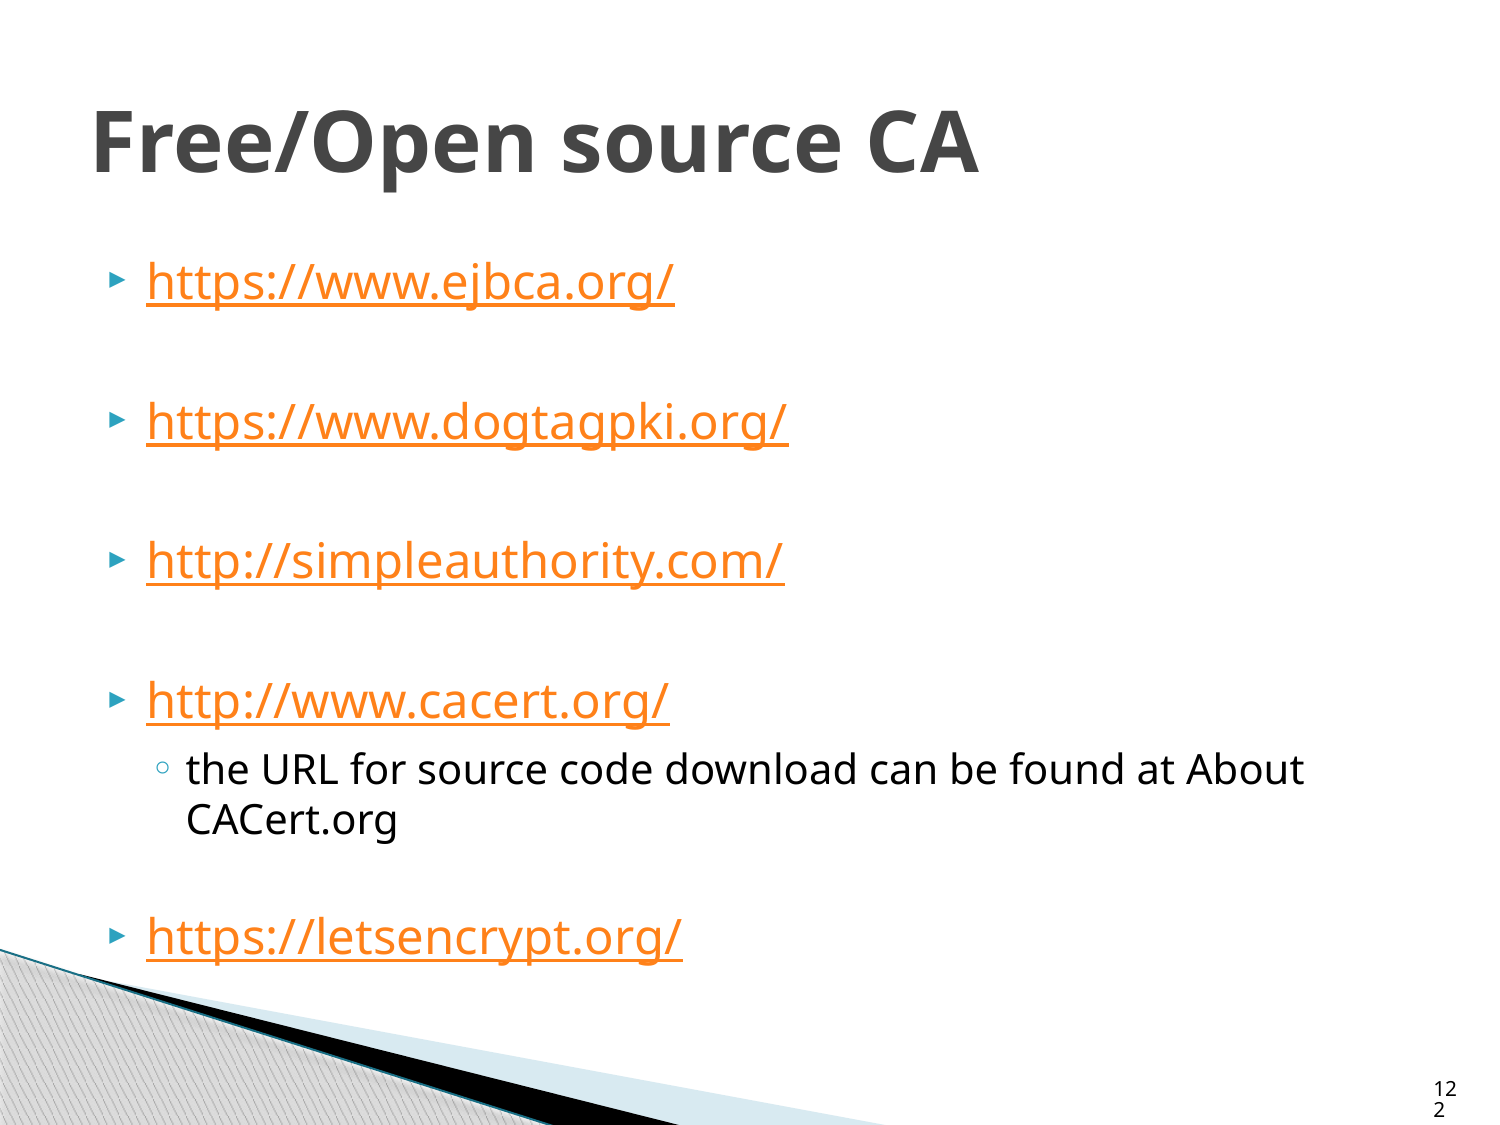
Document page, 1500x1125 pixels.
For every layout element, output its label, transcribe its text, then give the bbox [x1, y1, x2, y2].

title Free/Open source CA [75, 45, 1425, 233]
list https://www.ejbca.org/ https://www.dogtagpki.org/ http://simpleauthority.com/ http://www.cacert.org/ the URL for source code download can be found at About CACert.org https://letsencrypt.org/ [75, 243, 1425, 986]
slide_number 122 [1418, 1051, 1479, 1112]
